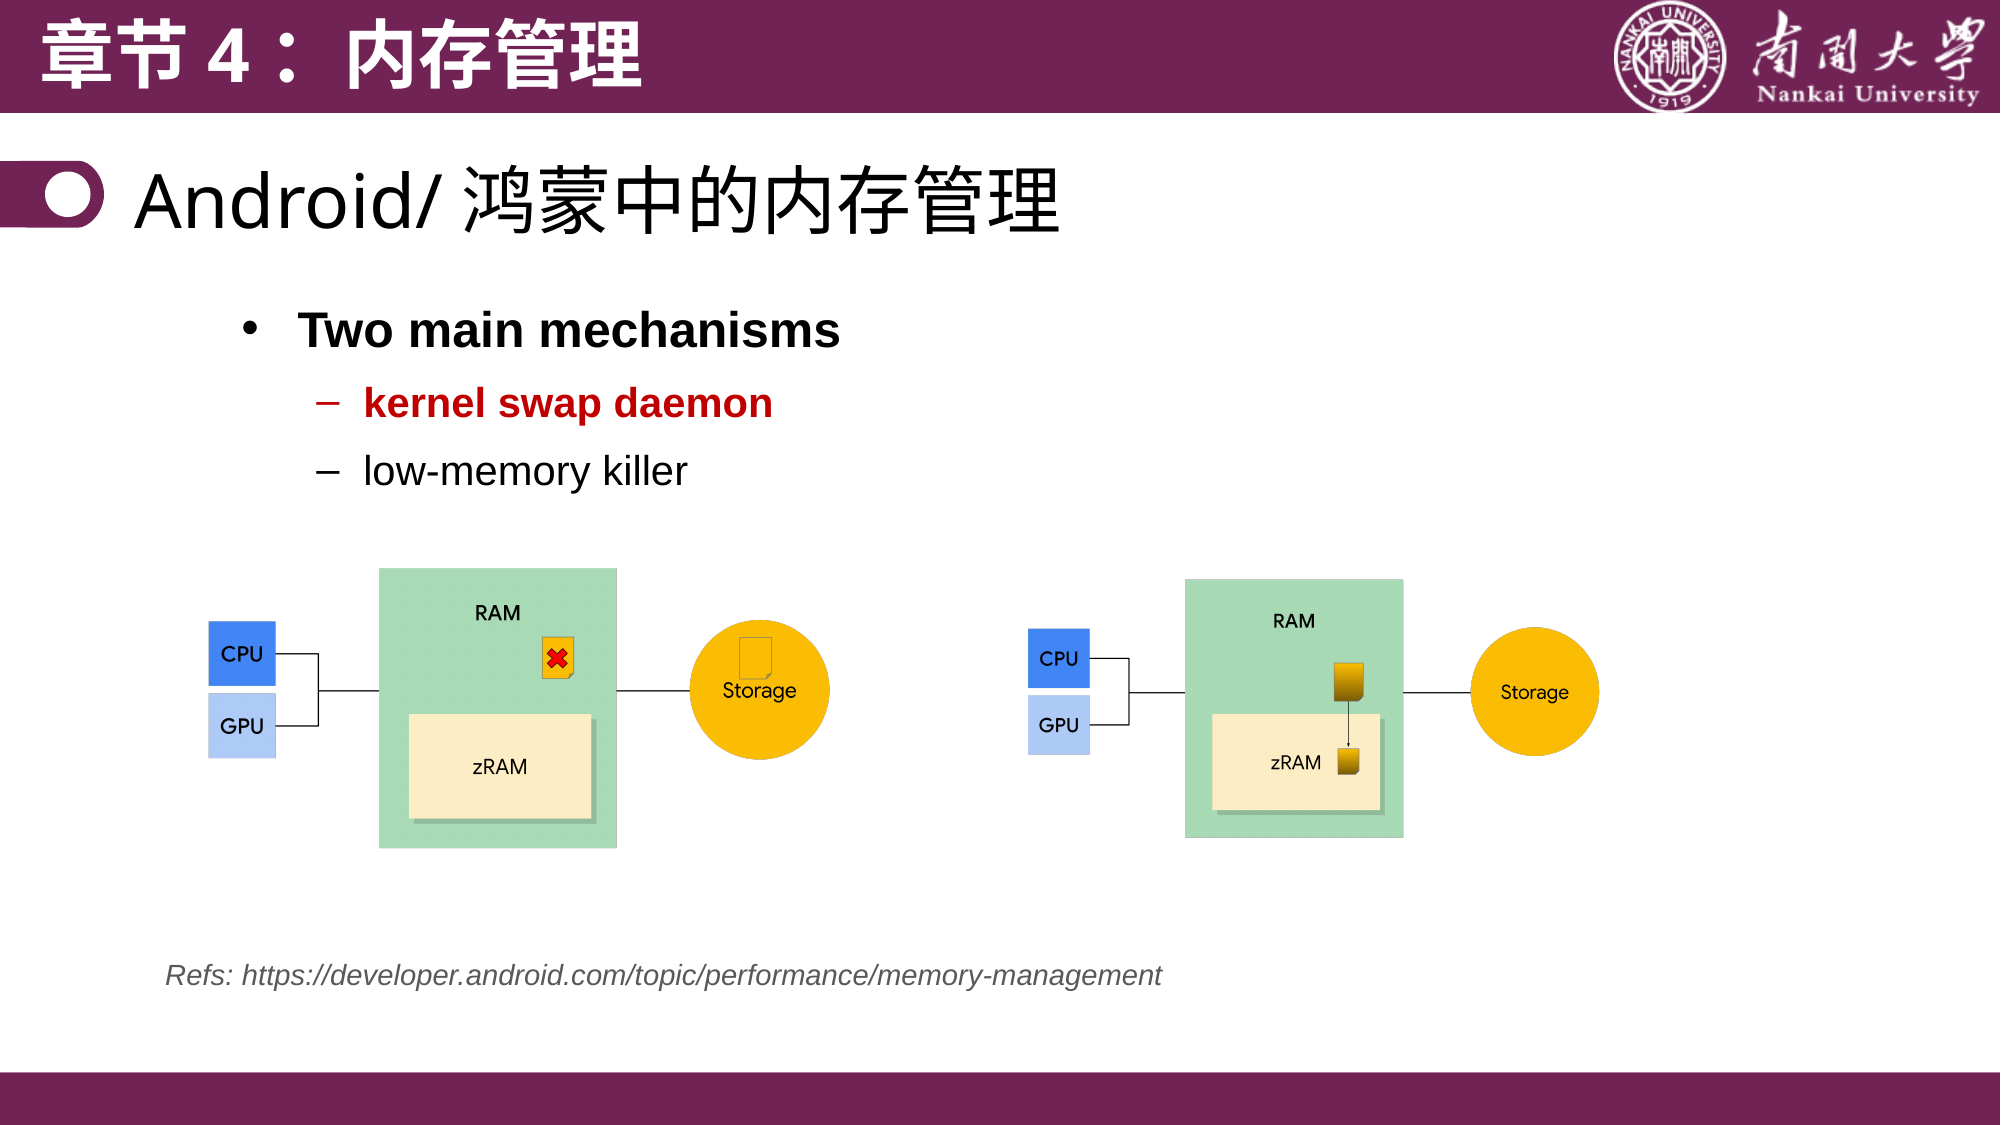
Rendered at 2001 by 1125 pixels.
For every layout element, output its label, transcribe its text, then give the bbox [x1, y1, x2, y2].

text_box 章节4：内存管理 [24, 0, 1025, 116]
text_box Refs: https://developer.android.com/topic/performance/memory-management [150, 949, 1179, 999]
picture [1614, 0, 2001, 118]
text_box Two main mechanisms kernel swap daemon low-memory killer [226, 277, 1577, 897]
text_box Android/鸿蒙中的内存管理 [120, 142, 1850, 256]
picture [1021, 575, 1602, 842]
picture [201, 563, 833, 855]
